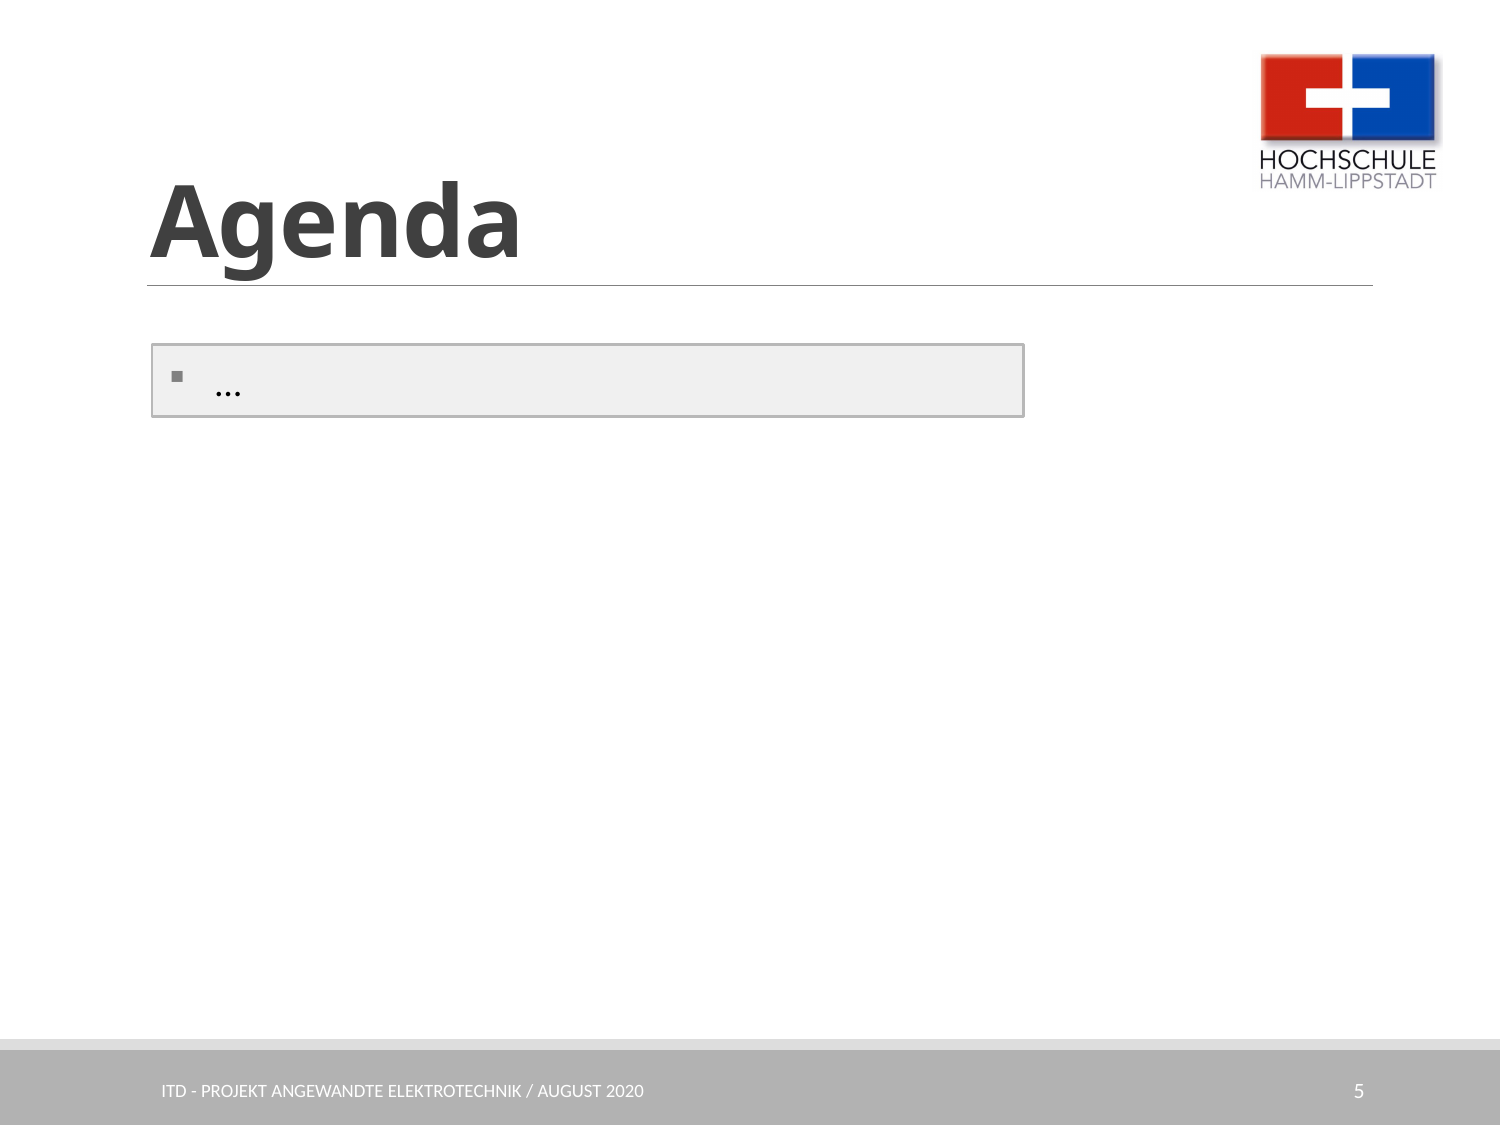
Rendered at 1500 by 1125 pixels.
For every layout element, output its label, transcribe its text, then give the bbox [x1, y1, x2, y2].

title Agenda [135, 47, 1373, 285]
picture [1373, 50, 1443, 192]
text_box … [153, 351, 257, 412]
footer ITD - Projekt angewandte Elektrotechnik / August 2020 [105, 1059, 700, 1120]
text_box [151, 343, 1025, 418]
slide_number 5 [1218, 1059, 1380, 1120]
